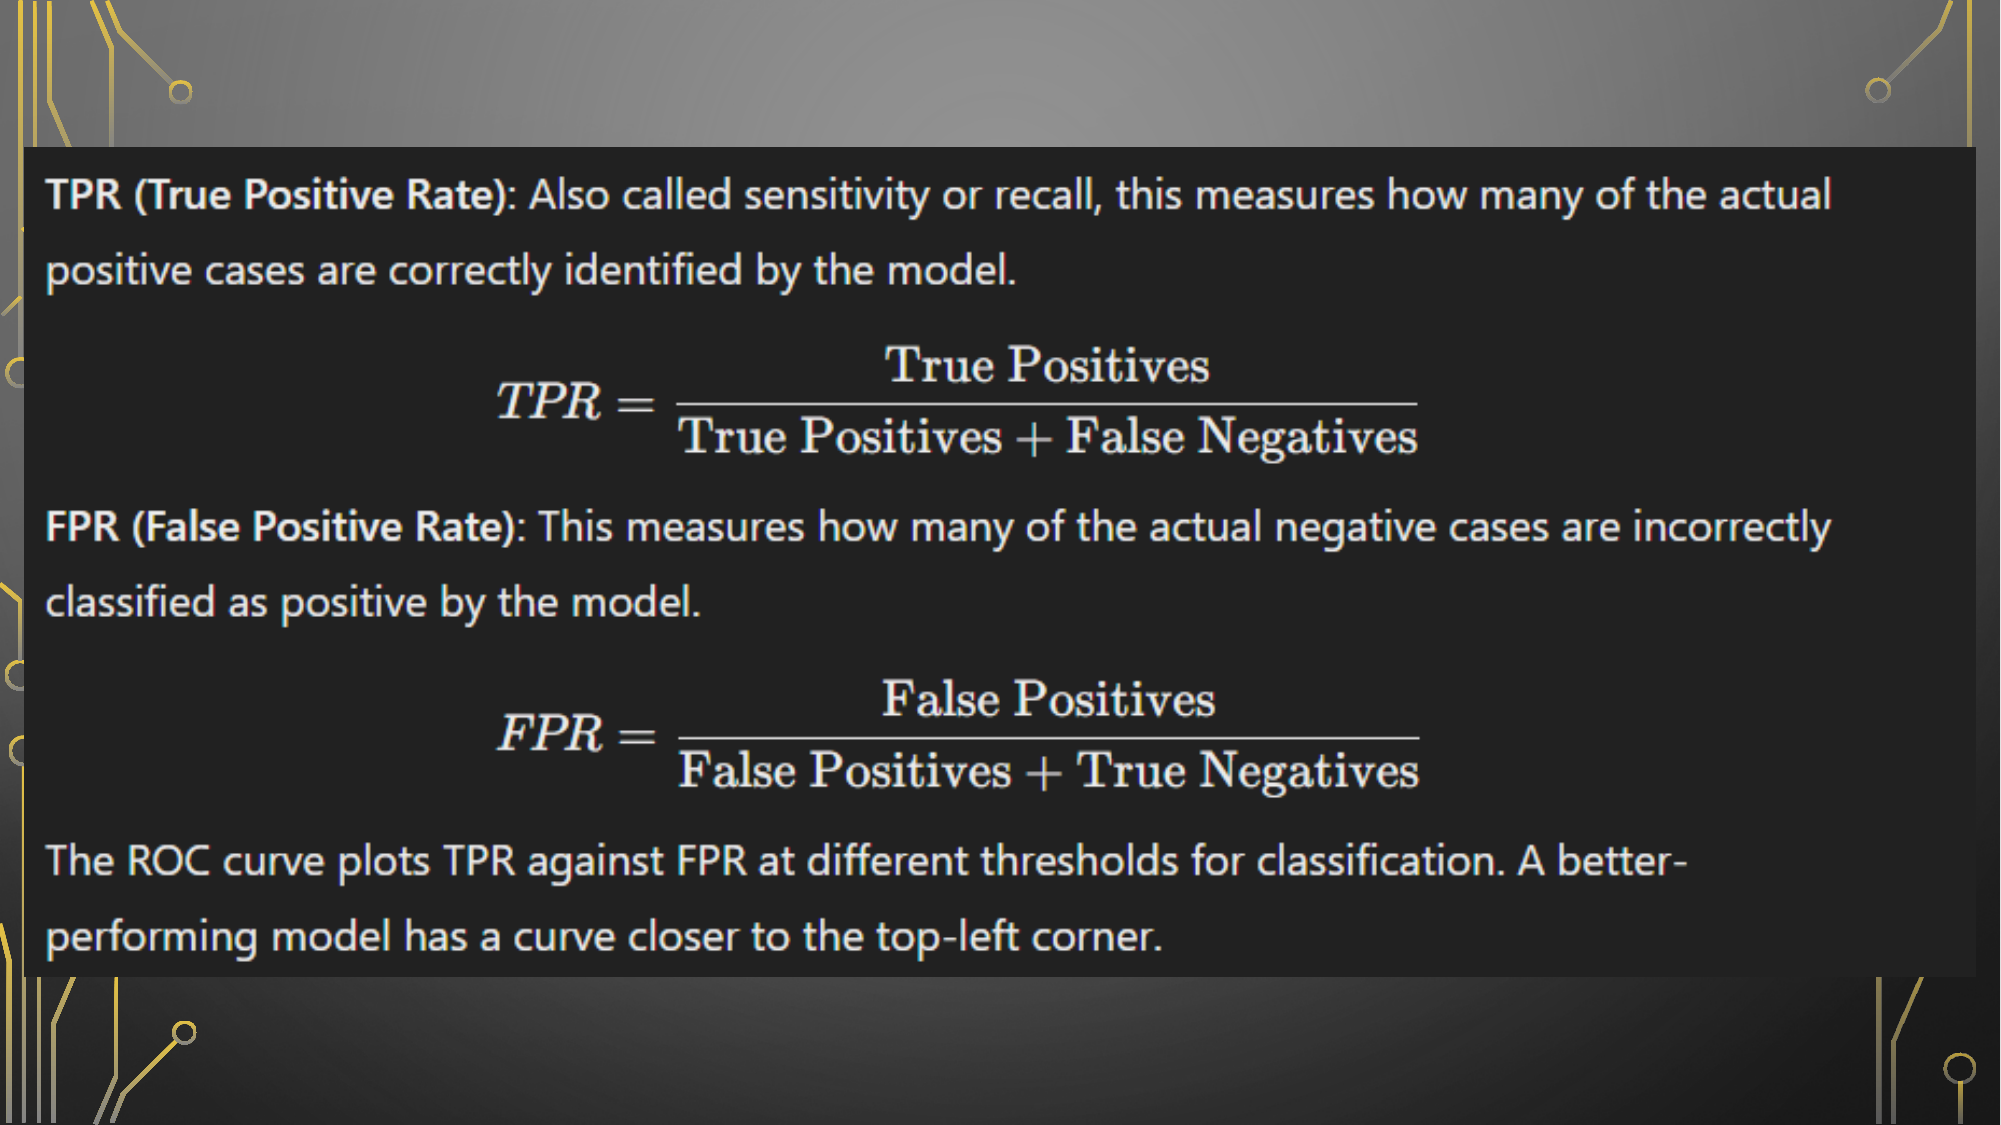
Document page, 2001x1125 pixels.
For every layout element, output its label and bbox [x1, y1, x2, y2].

picture [24, 147, 1976, 978]
